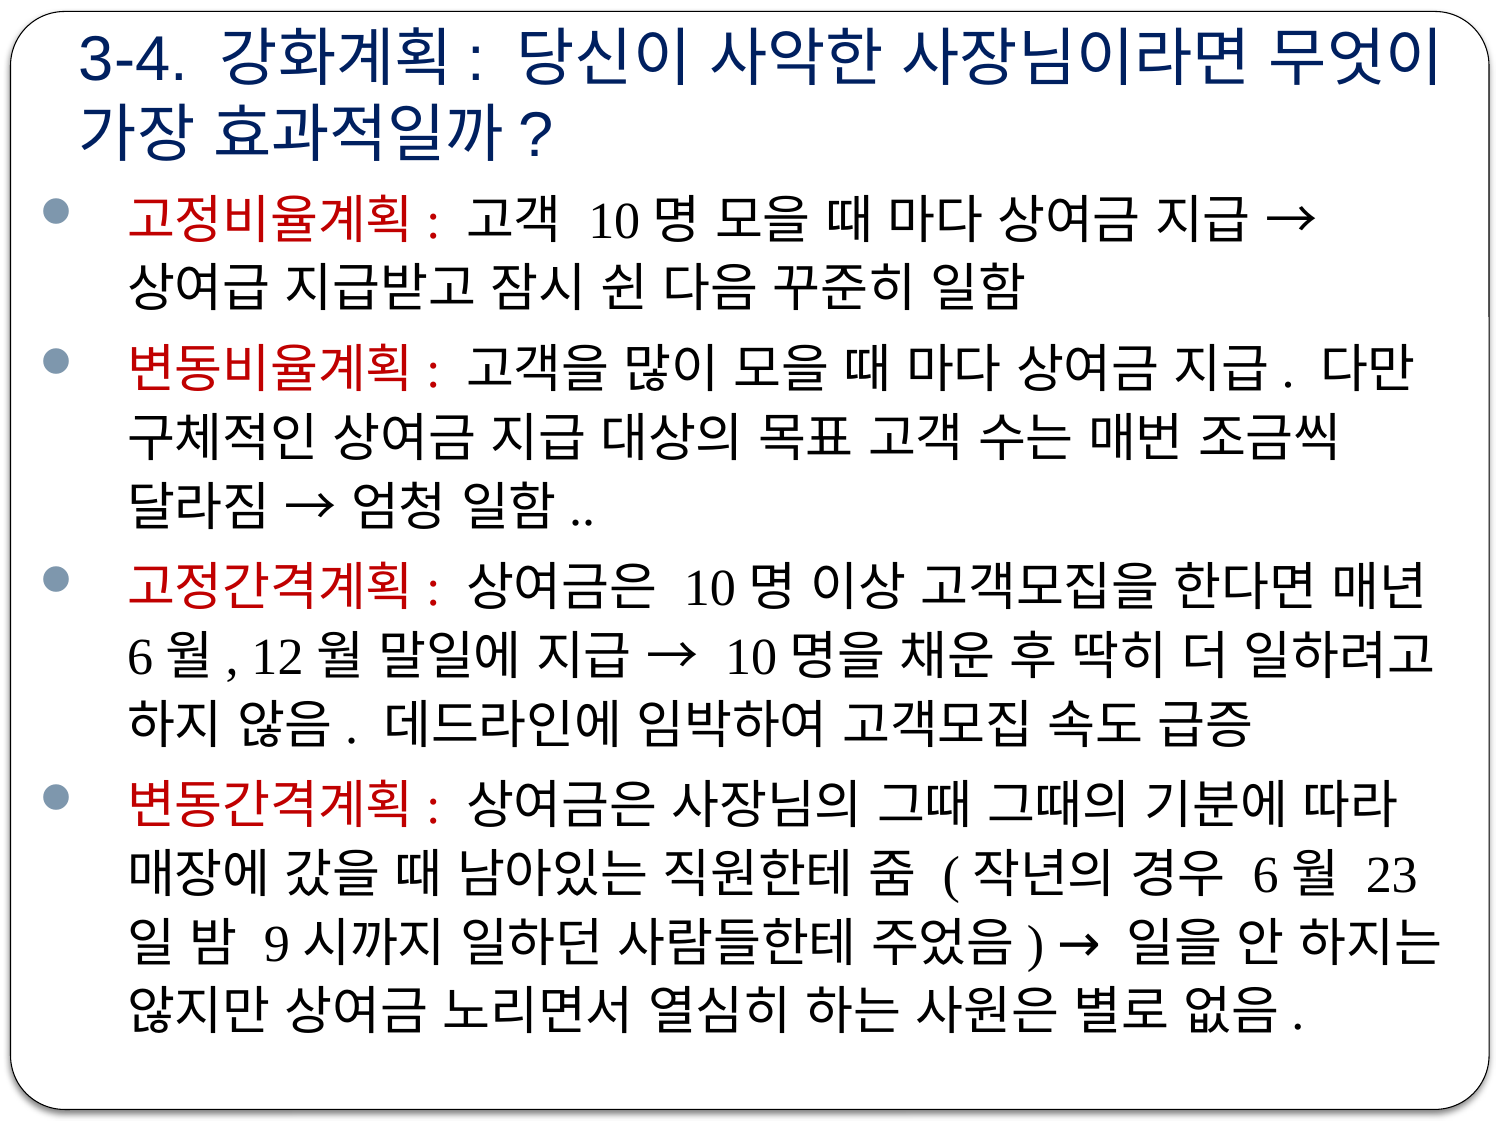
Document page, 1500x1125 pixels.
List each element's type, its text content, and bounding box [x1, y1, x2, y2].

title 3-4. 강화계획: 당신이 사악한 사장님이라면 무엇이 가장 효과적일까? [64, 9, 1459, 172]
text_box 고정비율계획: 고객 10명 모을 때 마다 상여금 지급 → 상여급 지급받고 잠시 쉰 다음 꾸준히 일함 변동비율계획: 고객을 많이 모을 때 마다 상여금 지급. 다만 구체적인 상여금 지급 대상의 목표 고객 수는 매번 조금씩 달라짐 → 엄청 일함.. 고정간격계획: 상여금은 10명 이상 고객모집을 한다면 매년 6월, 12월 말일에 지급 → 10명을 채운 후 딱히 더 일하려고 하지 않음. 데드라인에 임박하여 고객모집 속도 급증 변동간격계획: 상여금은 사장님의 그때 그때의 기분에 따라 매장에 갔을 때 남아있는 직원한테 줌 (작년의 경우 6월 23일 밤 9시까지 일하던 사람들한테 주었음) → 일을 안 하지는 않지만 상여금 노리면서 열심히 하는 사원은 별로 없음. [24, 172, 1459, 1094]
